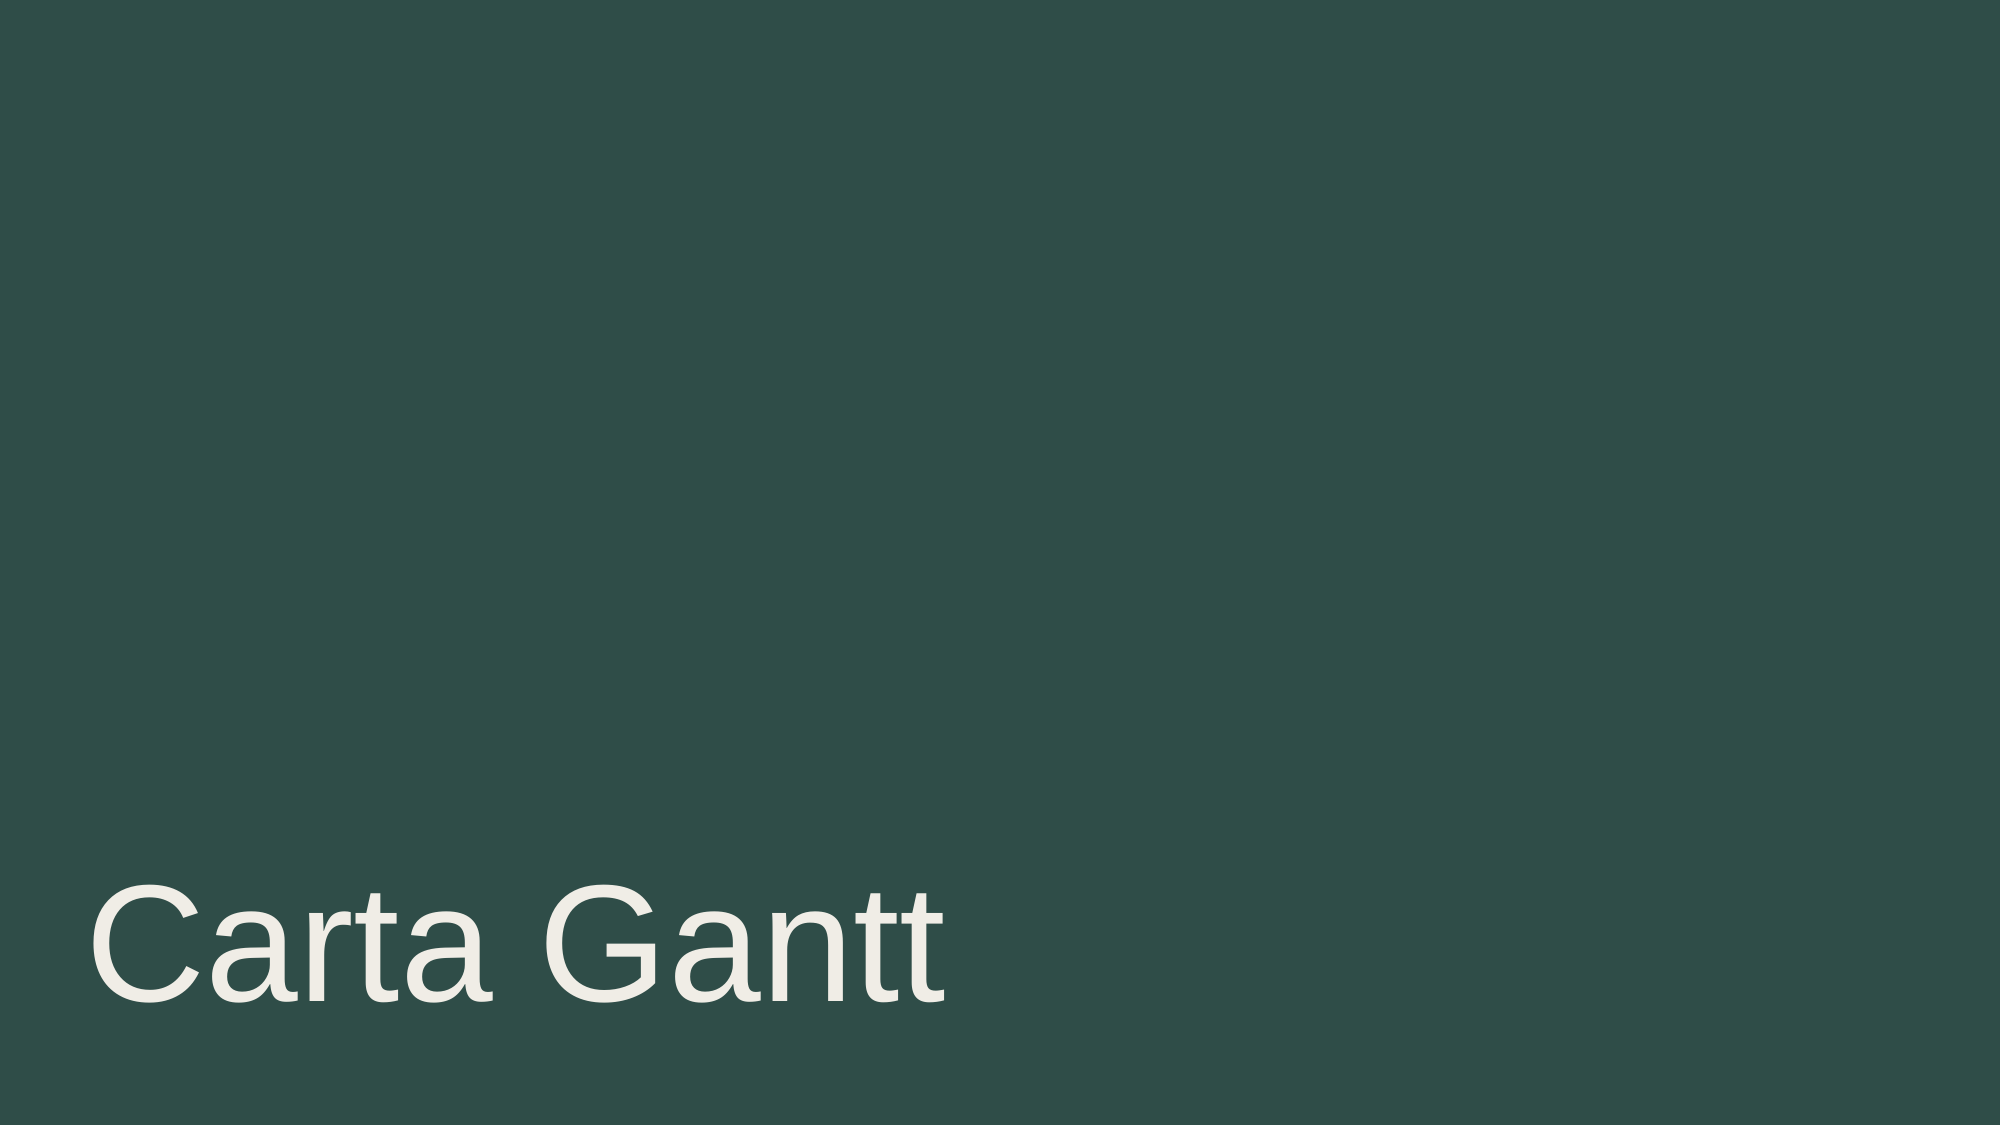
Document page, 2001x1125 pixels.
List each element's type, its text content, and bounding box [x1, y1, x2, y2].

title Carta Gantt [70, 296, 1346, 1046]
